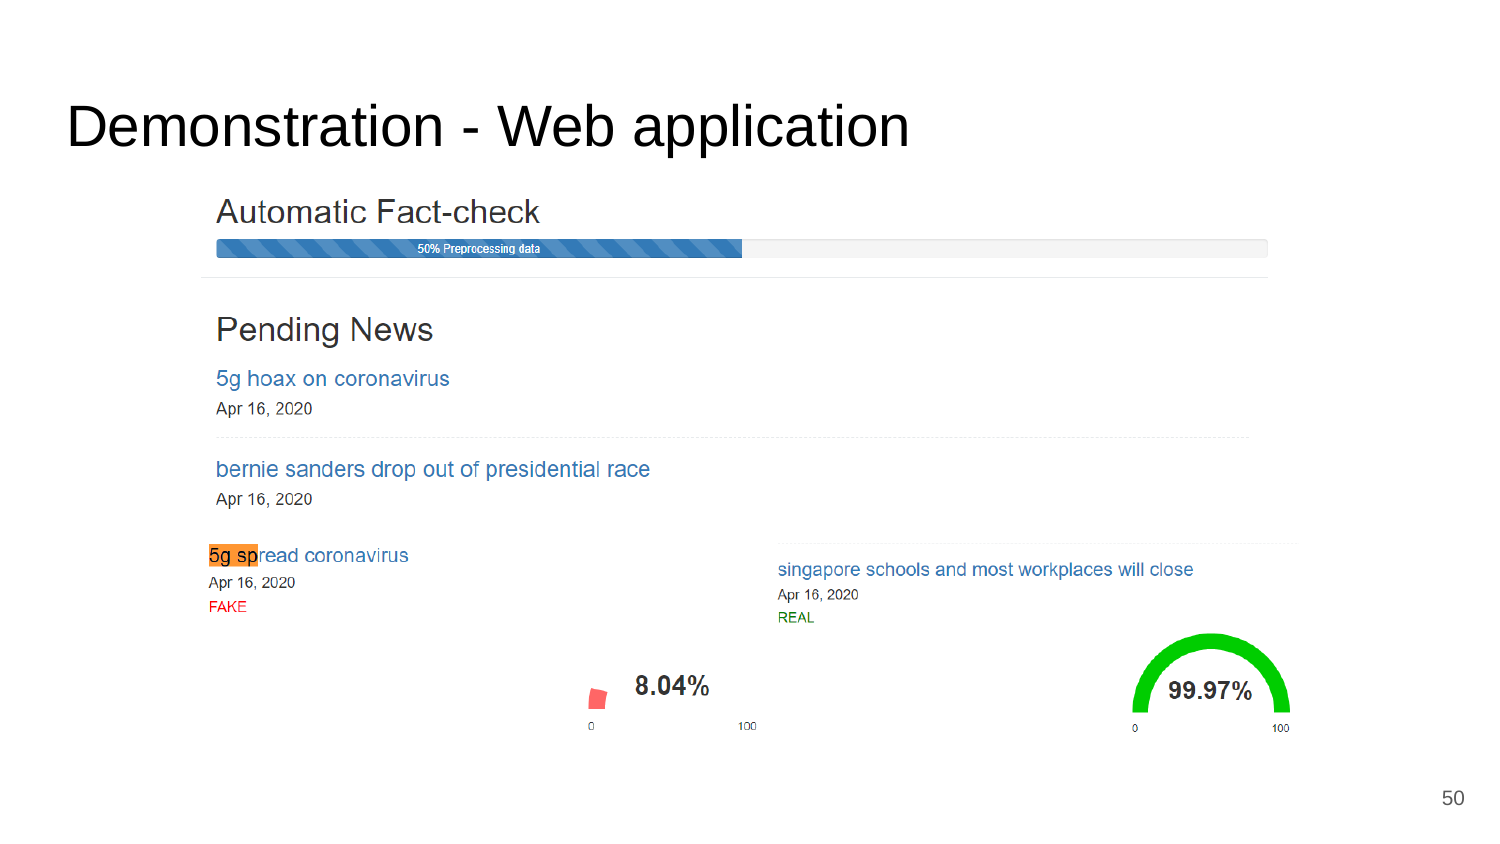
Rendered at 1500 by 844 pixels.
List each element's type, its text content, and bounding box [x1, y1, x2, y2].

picture [200, 190, 1299, 527]
picture [200, 533, 1299, 746]
slide_number ‹#› [1389, 764, 1480, 830]
title Demonstration - Web application [51, 72, 1449, 167]
